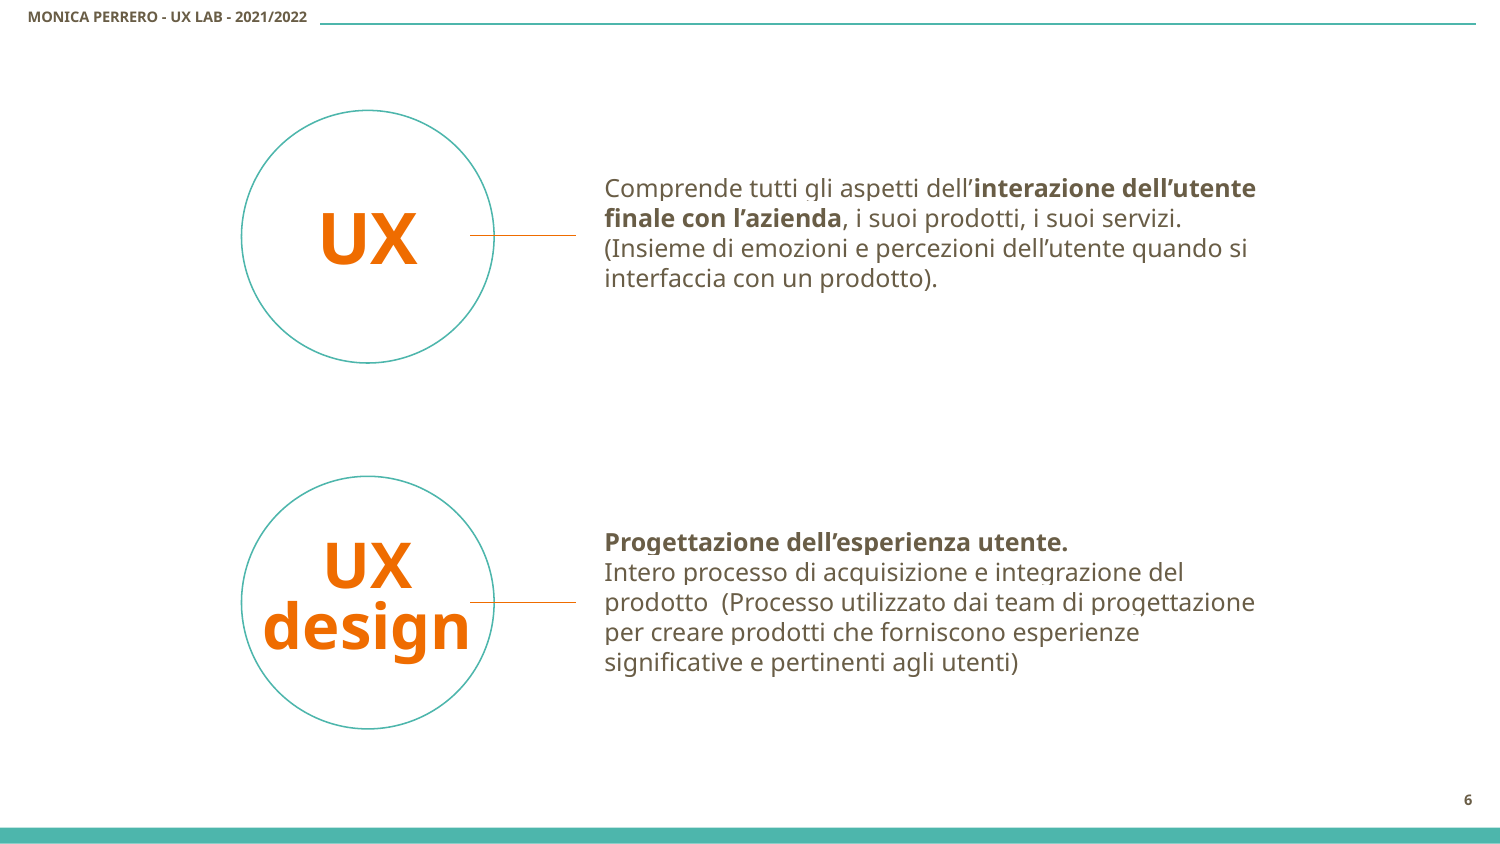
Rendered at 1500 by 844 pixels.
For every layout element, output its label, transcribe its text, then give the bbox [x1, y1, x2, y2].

text_box [321, 720, 415, 729]
list Comprende tutti gli aspetti dell’interazione dell’utente finale con l’azienda, i suoi prodotti, i suoi servizi. (Insieme di emozioni e percezioni dell’utente quando si interfaccia con un prodotto). [589, 157, 1289, 340]
text_box [255, 295, 480, 364]
slide_number ‹#› [1397, 768, 1488, 834]
text_box [255, 110, 480, 178]
title UX design [225, 482, 510, 720]
text_box [330, 476, 406, 482]
list Progettazione dell’esperienza utente. Intero processo di acquisizione e integrazione del prodotto (Processo utilizzato dai team di progettazione per creare prodotti che forniscono esperienze significative e pertinenti agli utenti) [589, 511, 1289, 707]
title UX [242, 178, 494, 295]
